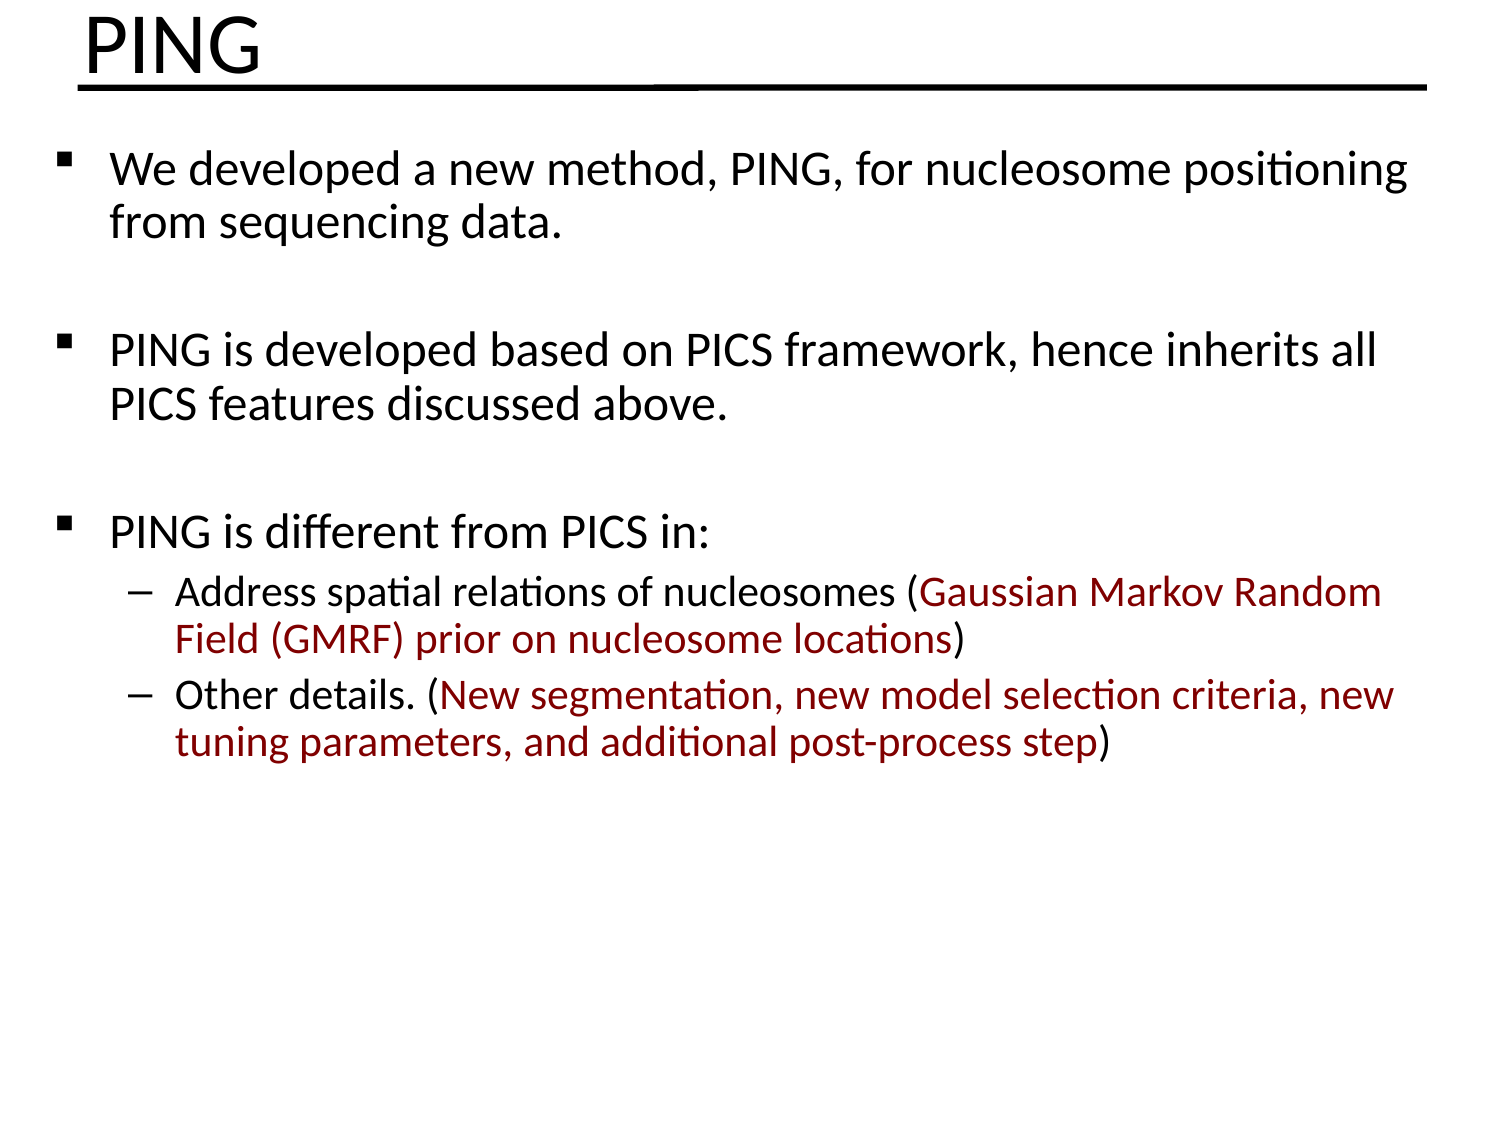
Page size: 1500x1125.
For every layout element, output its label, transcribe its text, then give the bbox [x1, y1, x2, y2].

text_box PING [83, 0, 1436, 90]
list We developed a new method, PING, for nucleosome positioning from sequencing data. PING is developed based on PICS framework, hence inherits all PICS features discussed above. PING is different from PICS in: Address spatial relations of nucleosomes (Gaussian Markov Random Field (GMRF) prior on nucleosome locations) Other details. (New segmentation, new model selection criteria, new tuning parameters, and additional post-process step) [37, 134, 1480, 987]
